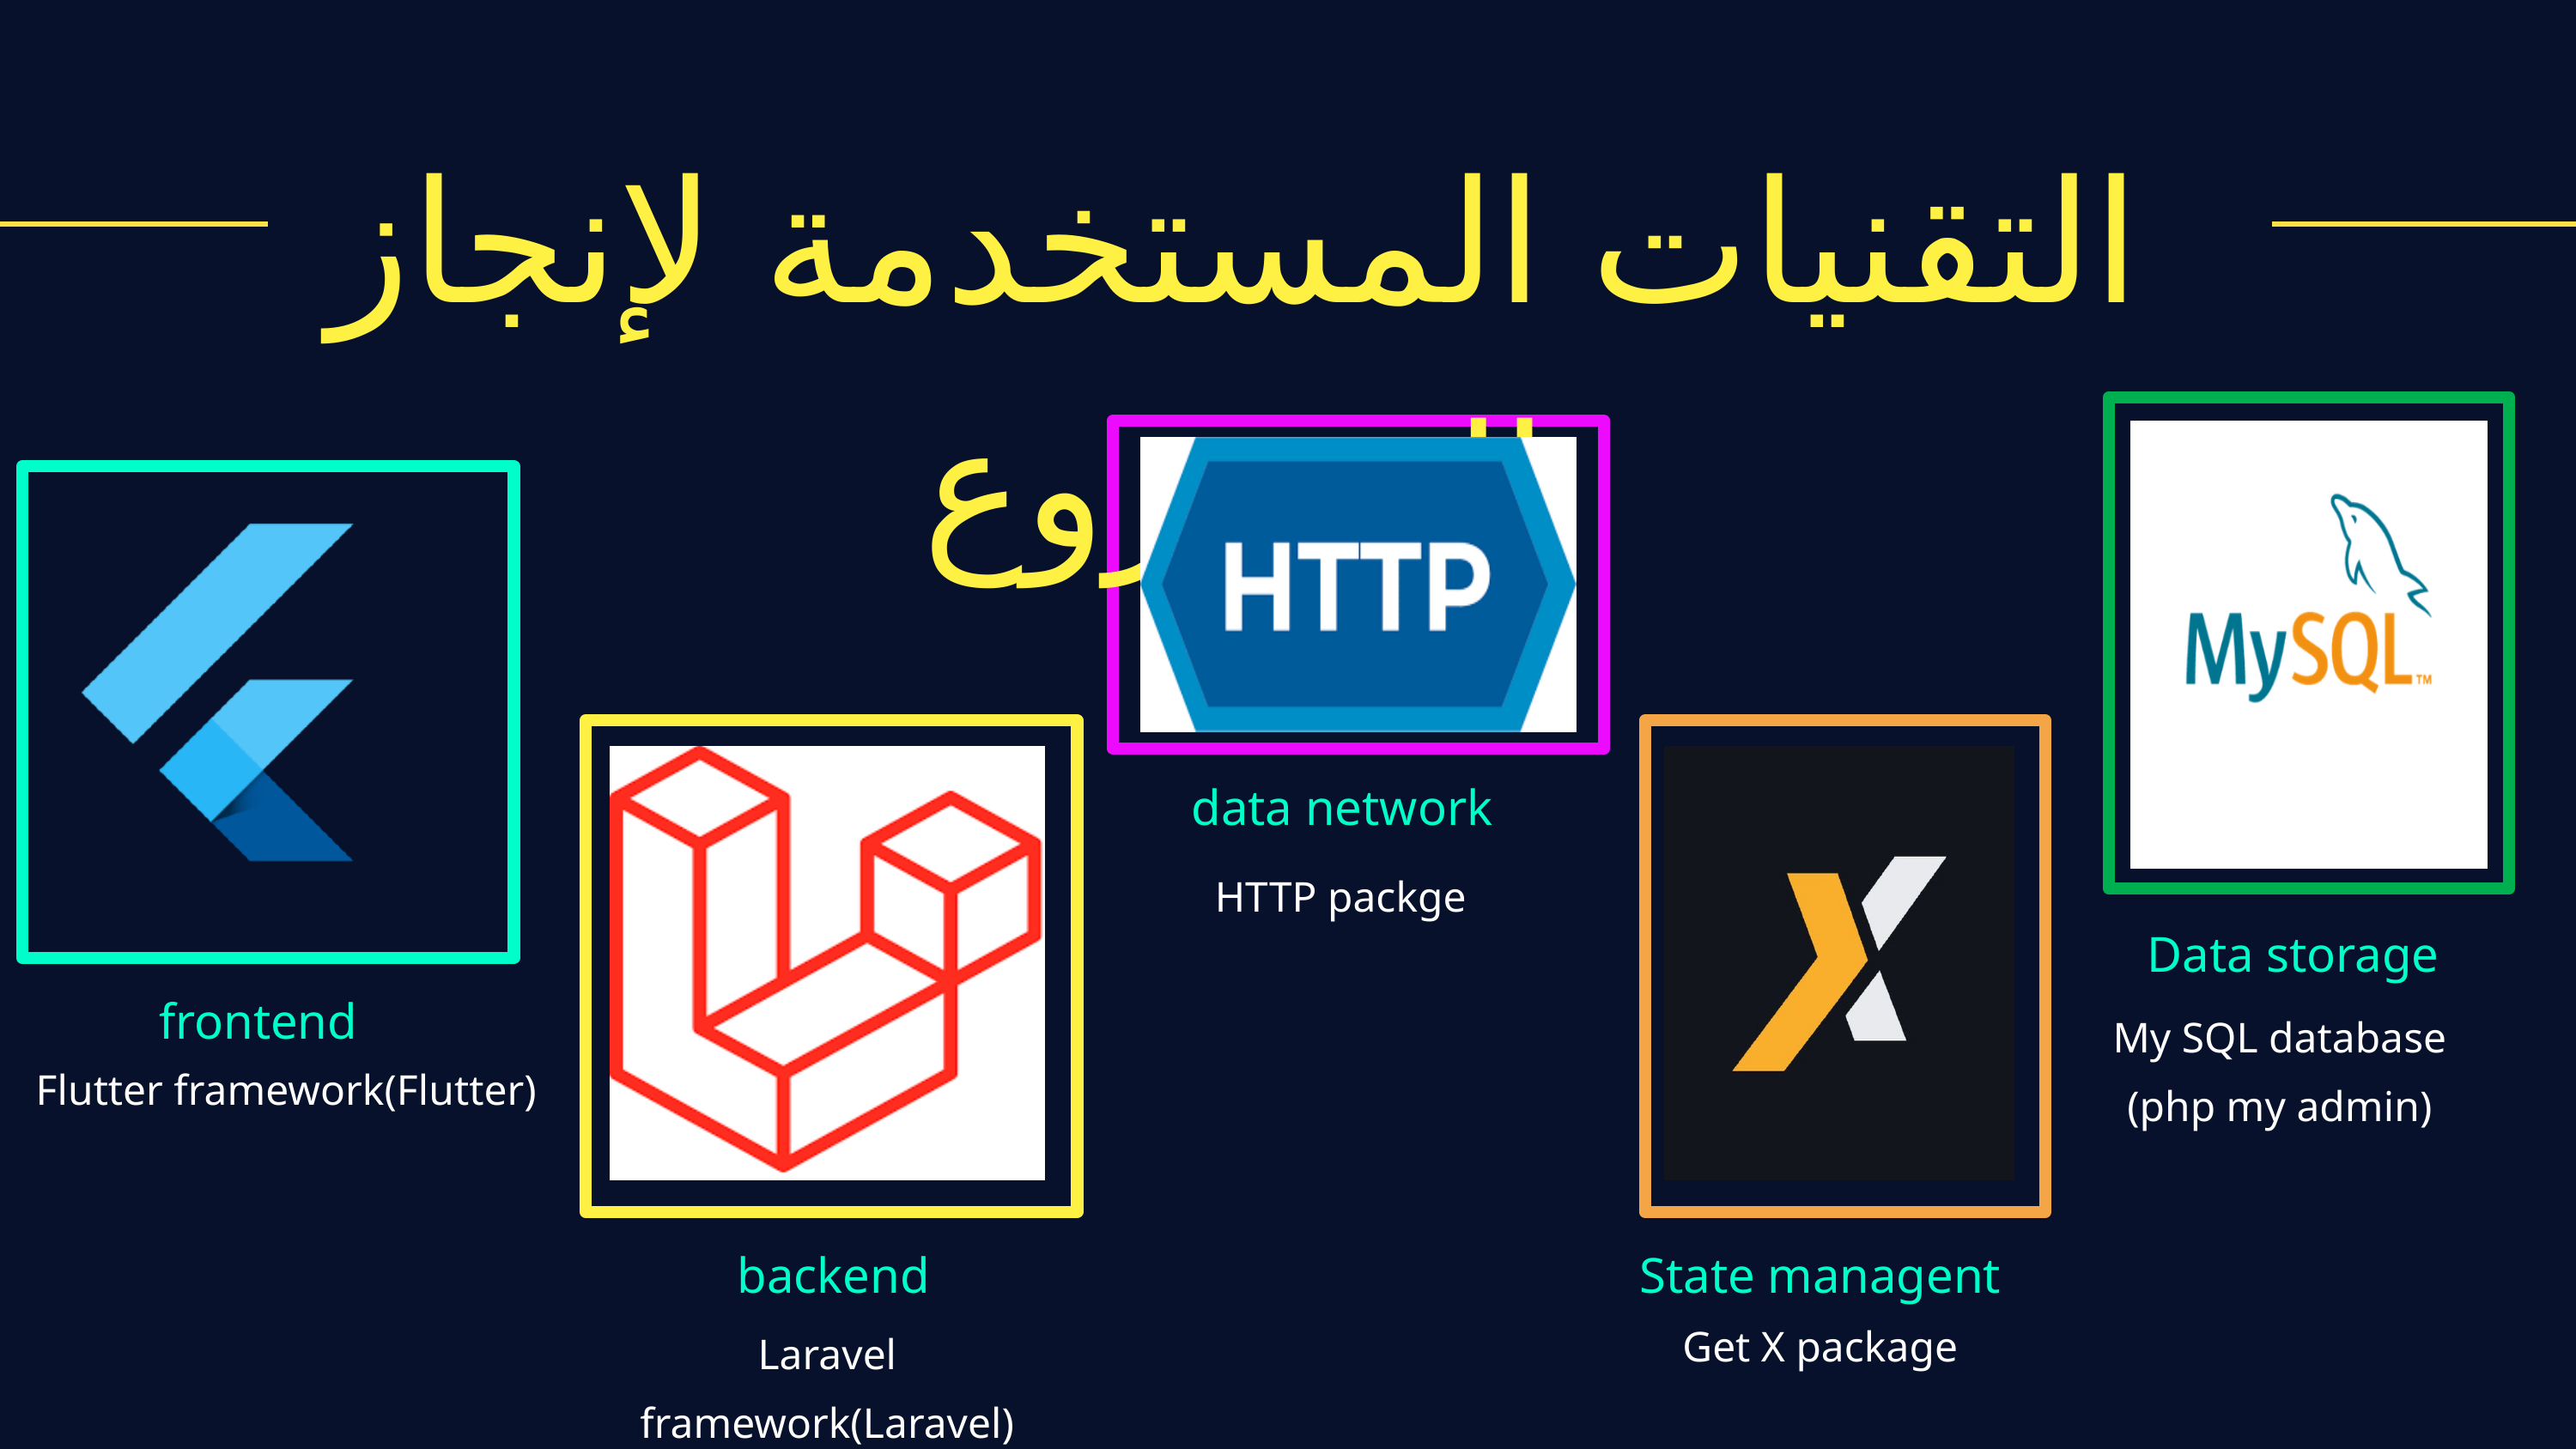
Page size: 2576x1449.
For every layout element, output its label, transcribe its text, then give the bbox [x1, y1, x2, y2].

picture [2130, 421, 2488, 869]
picture [609, 746, 1046, 1181]
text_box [1644, 685, 2046, 1213]
text_box [2108, 397, 2510, 889]
text_box Flutter framework(Flutter) [33, 1044, 540, 1113]
picture [1140, 437, 1577, 733]
text_box التقنيات المستخدمة لإنجاز المشروع [93, 92, 2379, 582]
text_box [21, 431, 514, 959]
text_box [585, 685, 1078, 1213]
text_box Laravel framework(Laravel) [583, 1308, 1072, 1447]
text_box backend [656, 1233, 999, 1303]
text_box State managent [1576, 1233, 2065, 1303]
picture [33, 504, 410, 881]
text_box Data storage [2050, 912, 2538, 982]
text_box data network [1090, 765, 1582, 835]
text_box My SQL database (php my admin) [2108, 991, 2451, 1131]
picture [1663, 746, 2014, 1181]
text_box HTTP packge [1170, 852, 1512, 921]
text_box frontend [80, 979, 423, 1044]
text_box Get X package [1649, 1301, 1992, 1371]
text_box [1112, 397, 1605, 749]
